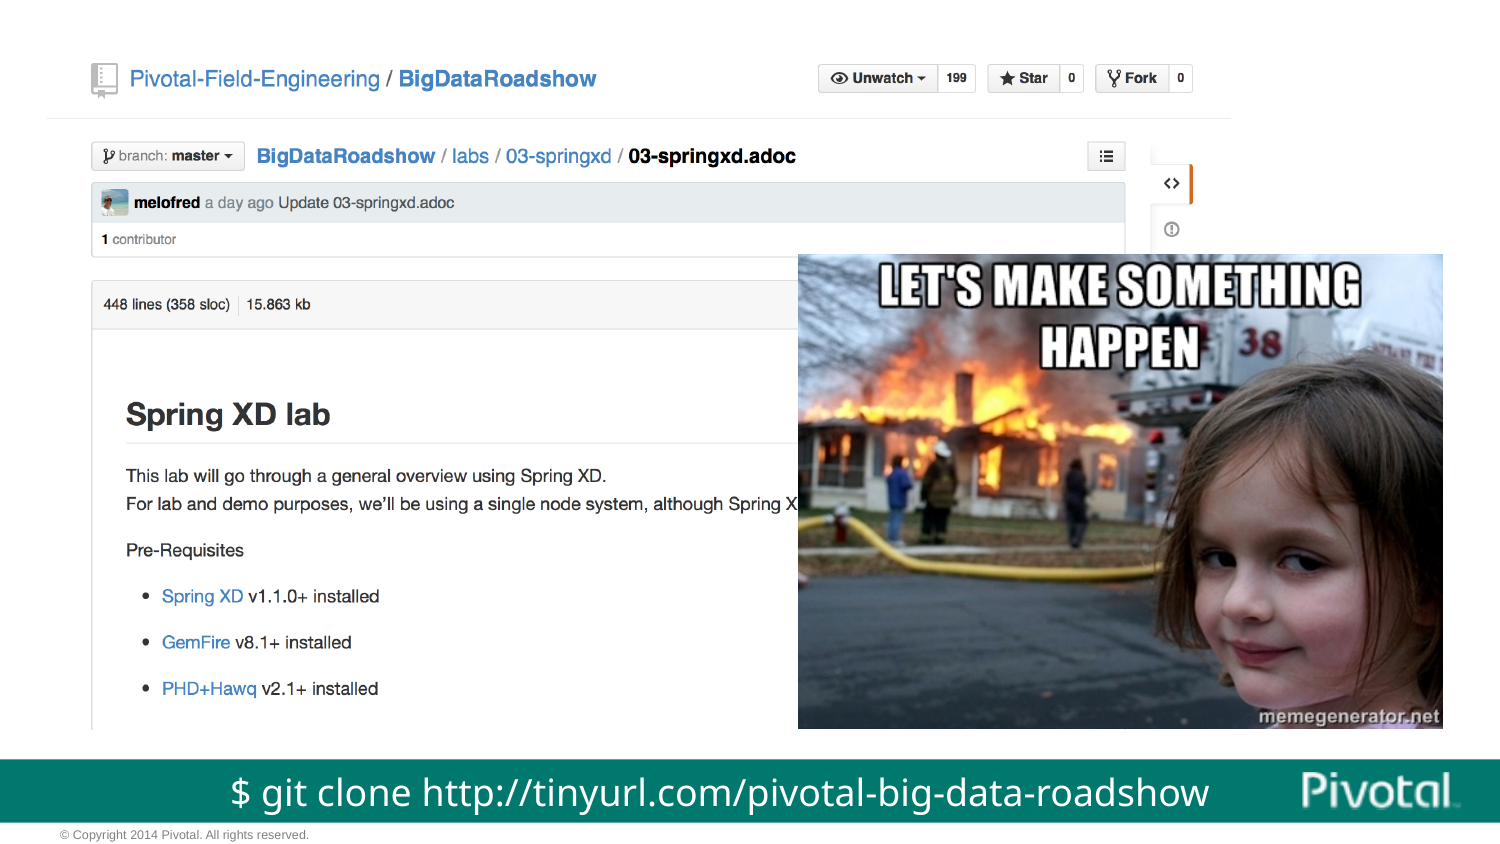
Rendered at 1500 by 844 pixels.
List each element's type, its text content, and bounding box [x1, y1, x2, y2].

picture [46, 49, 1443, 730]
text_box $ git clone http://tinyurl.com/pivotal-big-data-roadshow [181, 761, 1259, 822]
picture [1302, 772, 1461, 810]
